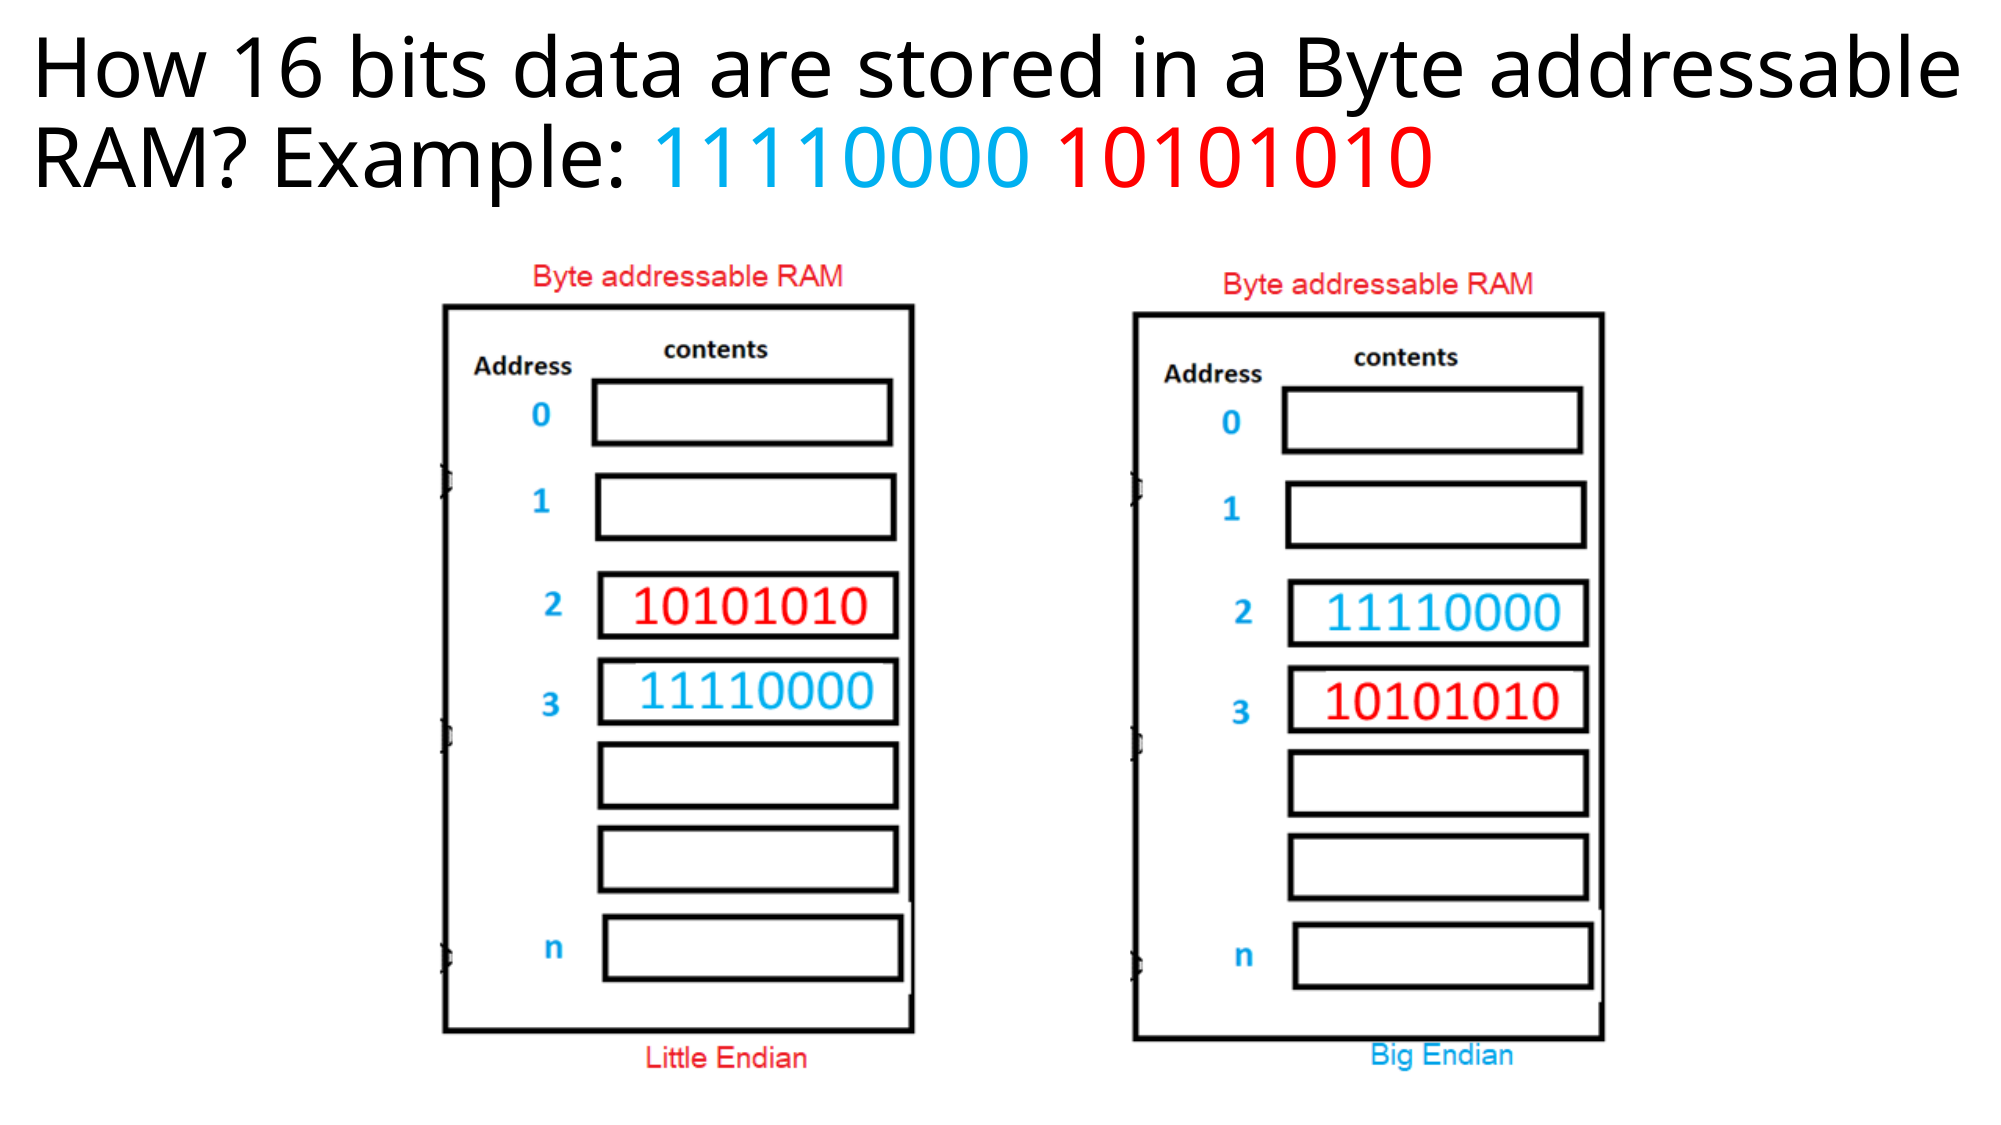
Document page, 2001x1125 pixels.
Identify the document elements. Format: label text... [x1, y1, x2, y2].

title How 16 bits data are stored in a Byte addressable RAM? Example: 11110000 10101010 [16, 6, 1982, 225]
picture [431, 246, 1622, 1076]
